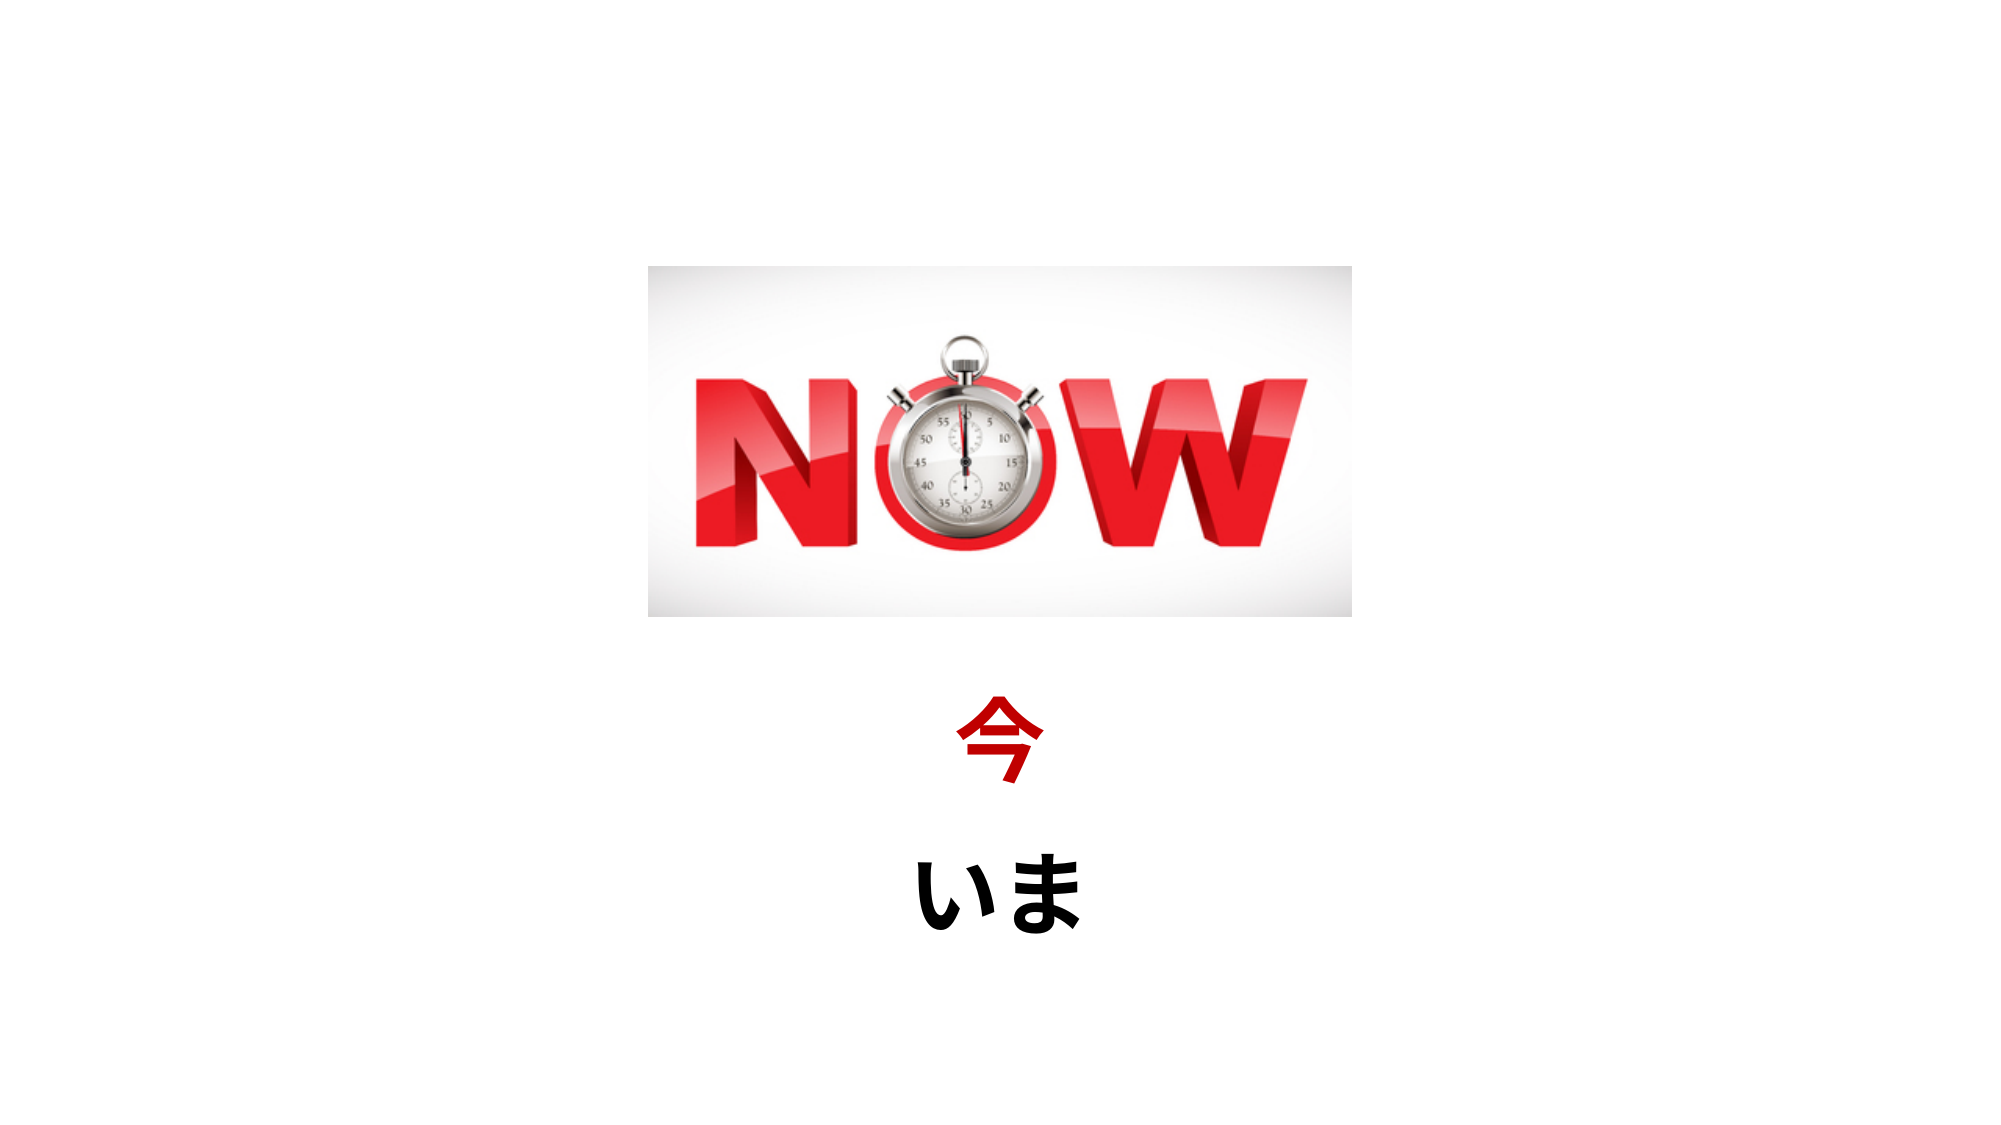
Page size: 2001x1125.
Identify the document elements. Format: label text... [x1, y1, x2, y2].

picture [648, 266, 1352, 617]
text_box いま [600, 829, 1400, 955]
text_box 今 [722, 676, 1278, 802]
